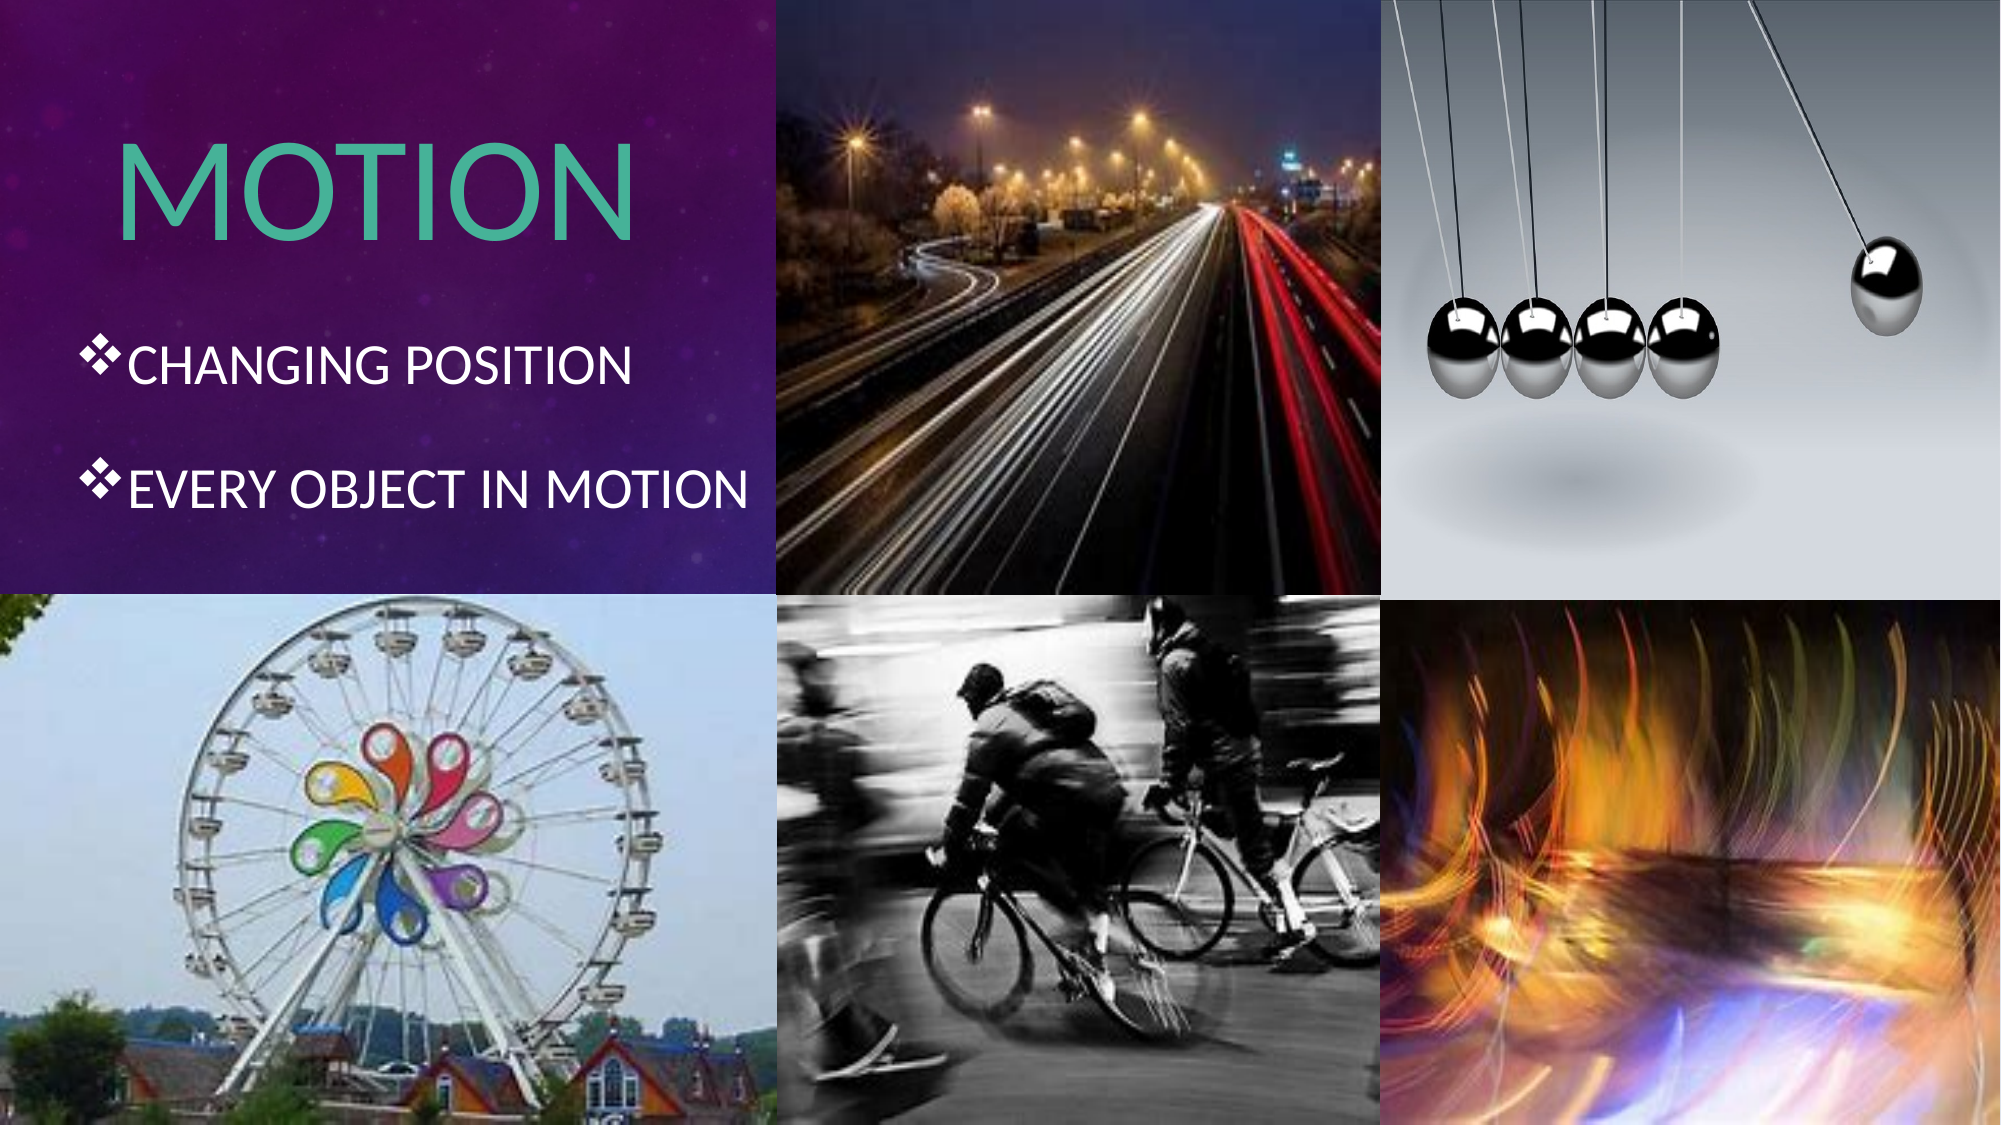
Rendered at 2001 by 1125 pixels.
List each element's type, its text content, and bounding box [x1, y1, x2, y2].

text_box EVERY OBJECT IN MOTION [59, 443, 770, 528]
picture [0, 0, 2001, 1125]
text_box MOTION [0, 83, 770, 278]
text_box CHANGING POSITION [59, 318, 749, 404]
